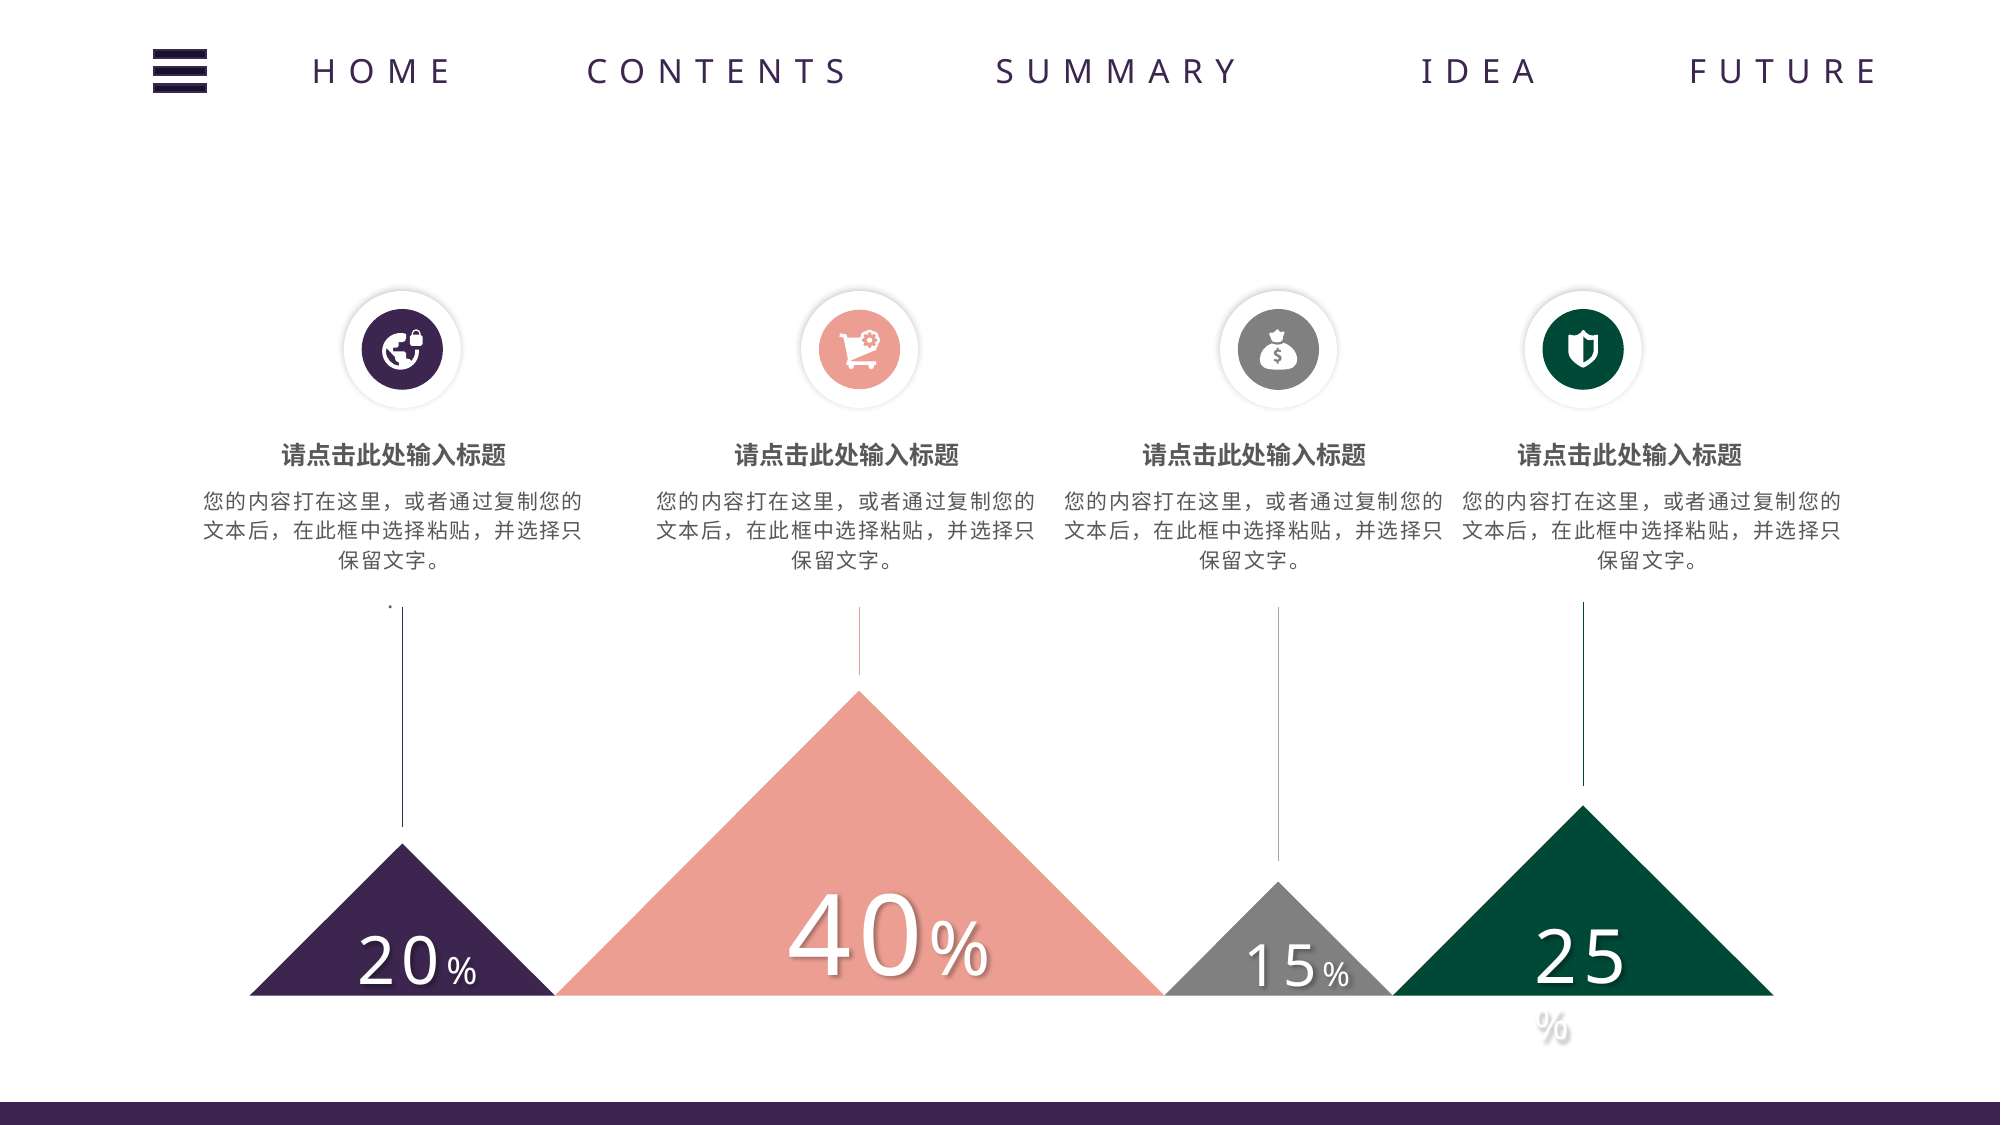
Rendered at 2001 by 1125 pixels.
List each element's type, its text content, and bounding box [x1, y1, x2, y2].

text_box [1392, 290, 1863, 1058]
text_box IDEA [1315, 43, 1619, 98]
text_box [183, 290, 605, 1053]
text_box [605, 290, 1044, 1007]
text_box [0, 1101, 2000, 1125]
text_box HOME [217, 43, 543, 98]
text_box SUMMARY [952, 43, 1278, 98]
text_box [153, 50, 206, 92]
text_box CONTENTS [553, 43, 878, 98]
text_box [1044, 290, 1466, 1007]
text_box FUTURE [1619, 43, 1945, 98]
